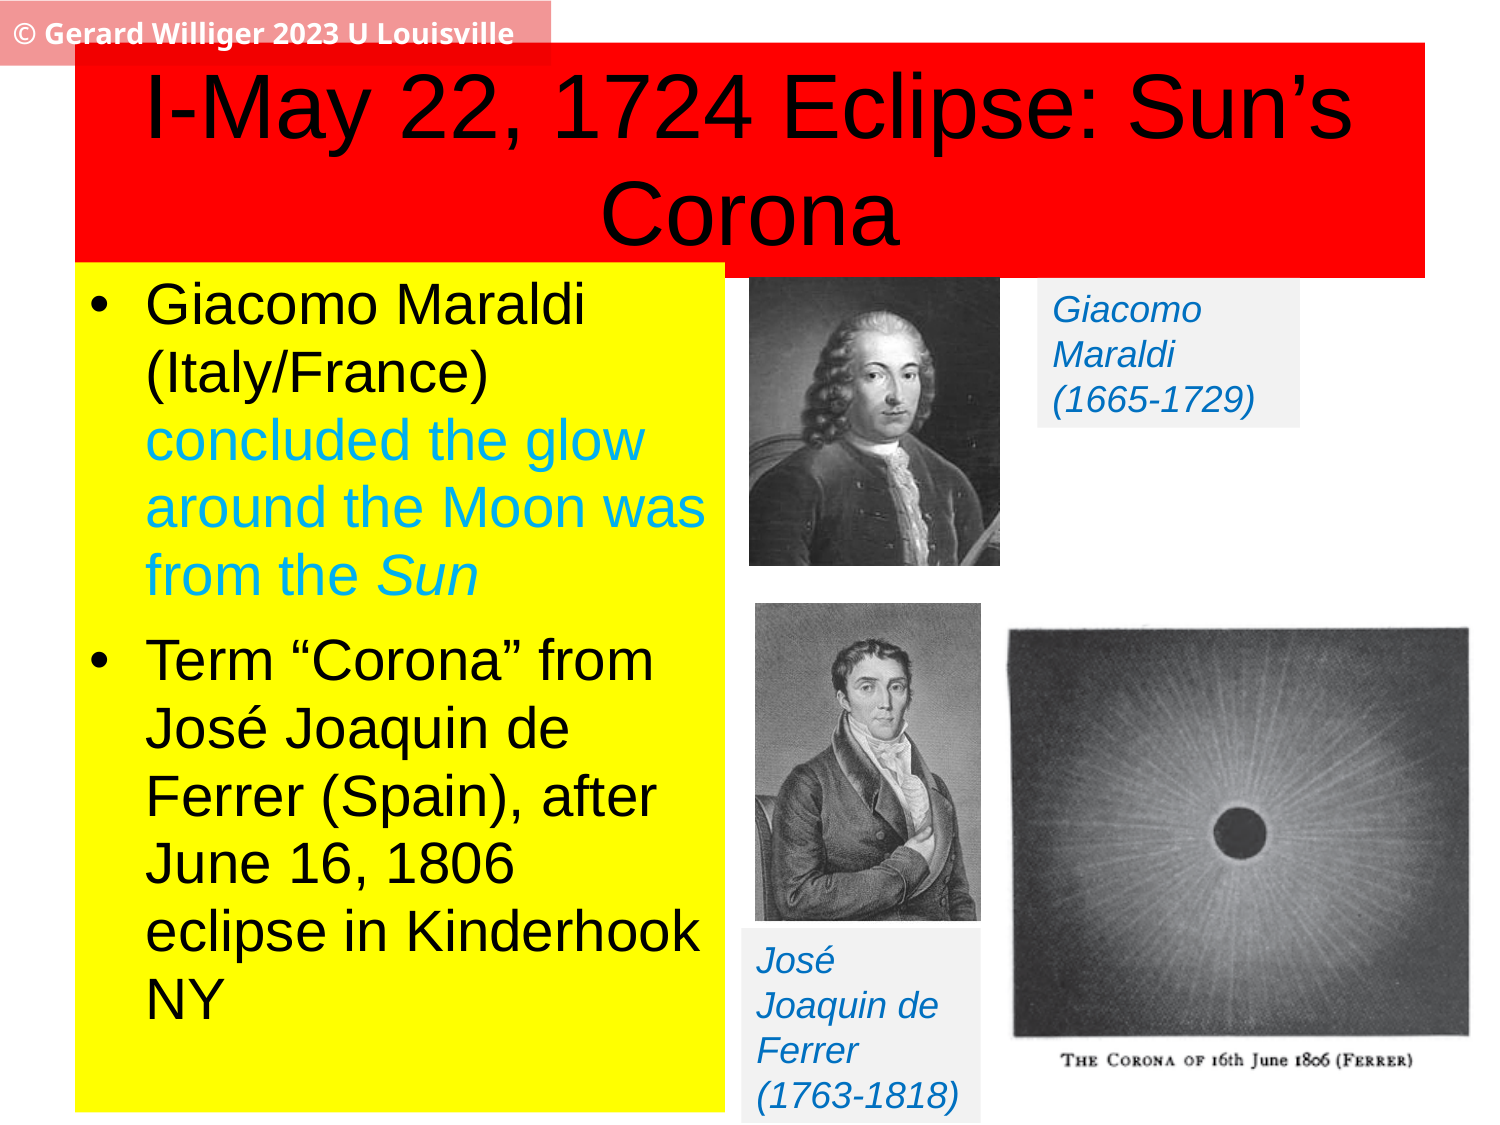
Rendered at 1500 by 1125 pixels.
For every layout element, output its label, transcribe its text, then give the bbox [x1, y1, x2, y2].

text_box José Joaquin de Ferrer (1763-1818) [741, 928, 981, 1123]
text_box Giacomo Maraldi (1665-1729) [1037, 277, 1300, 428]
picture [754, 603, 1500, 1082]
text_box © Gerard Williger 2023 U Louisville [0, 0, 552, 66]
title I-May 22, 1724 Eclipse: Sun’s Corona [75, 42, 1425, 278]
picture [749, 277, 1001, 566]
list Giacomo Maraldi (Italy/France) concluded the glow around the Moon was from the Sun Term “Corona” from José Joaquin de Ferrer (Spain), after June 16, 1806 eclipse in Kinderhook NY [75, 262, 725, 1113]
